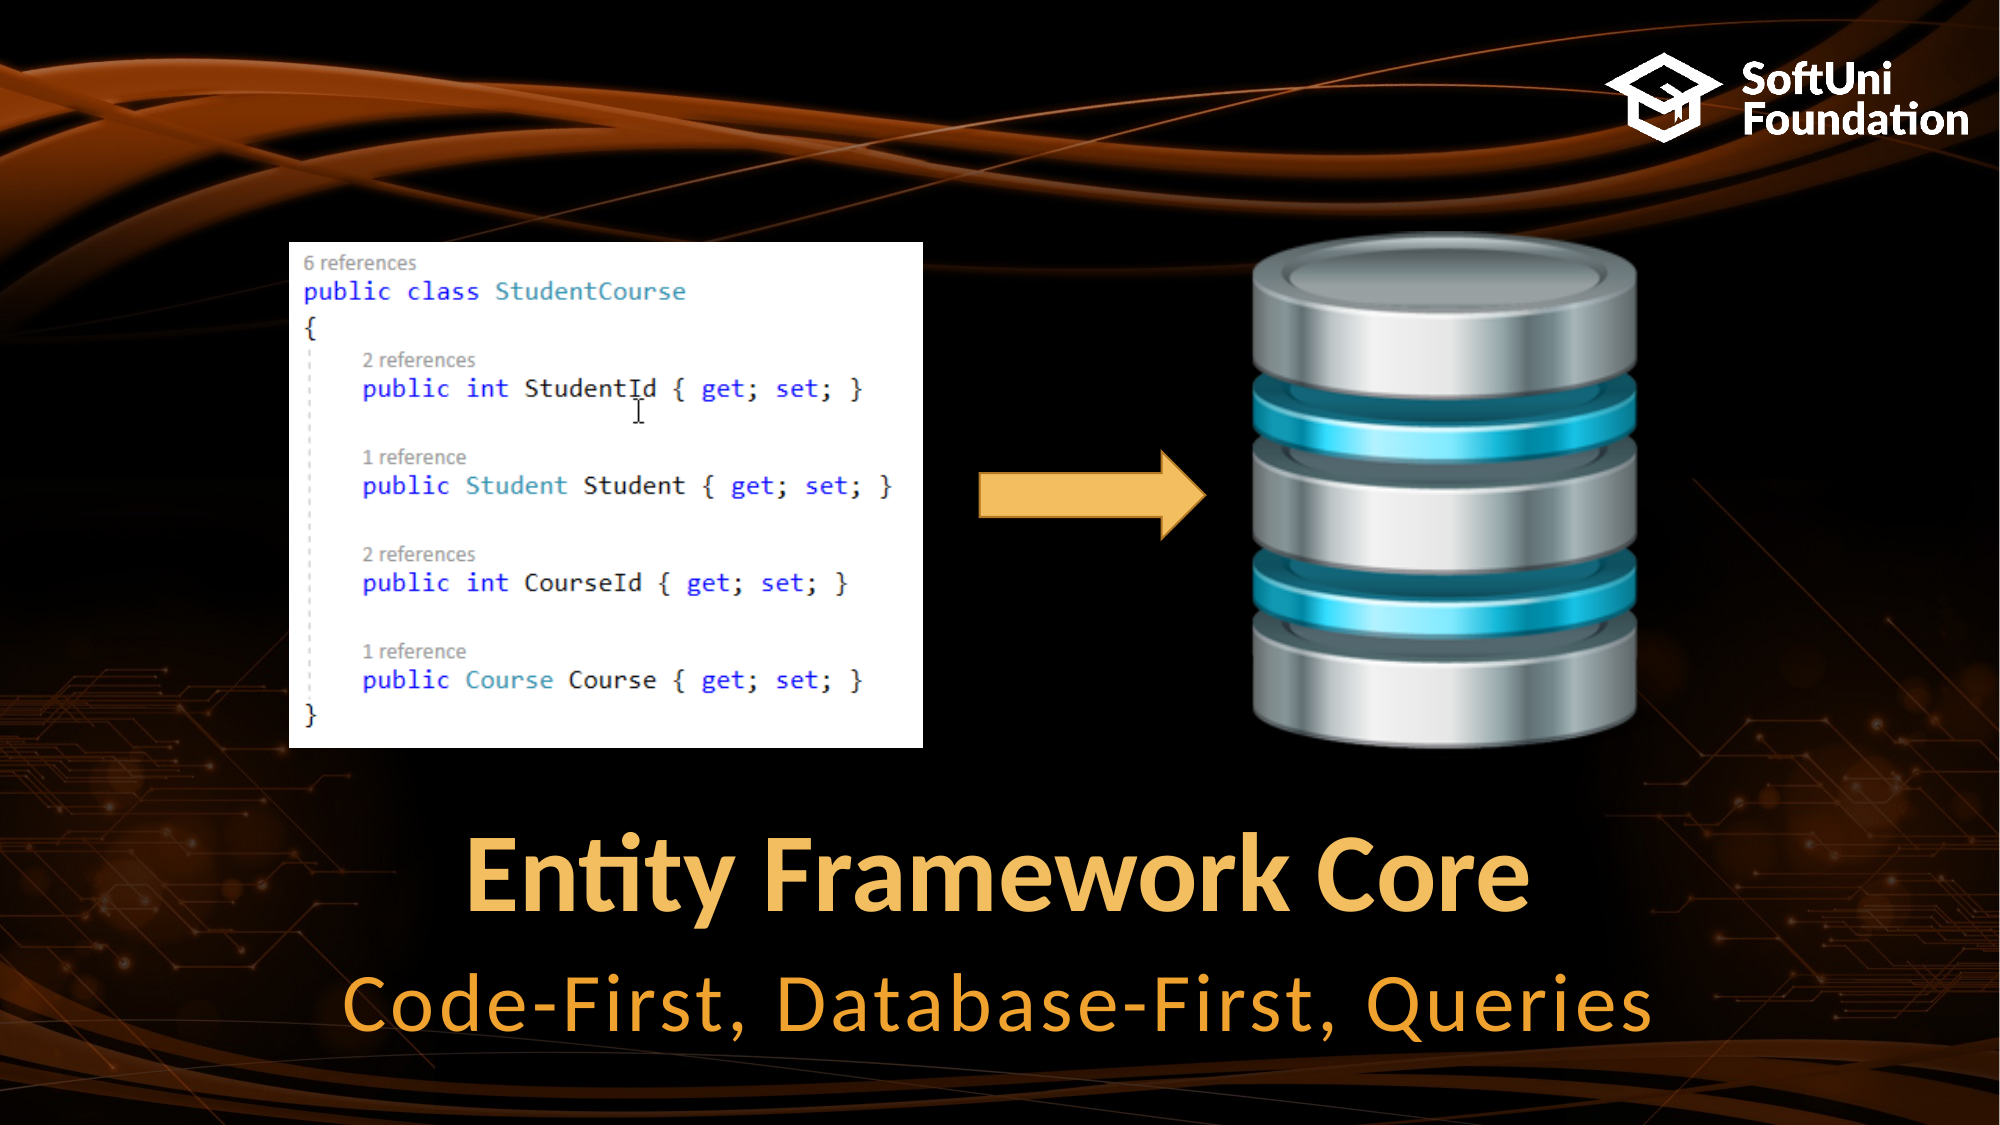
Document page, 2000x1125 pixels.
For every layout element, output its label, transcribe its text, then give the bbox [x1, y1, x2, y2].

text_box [289, 228, 1711, 762]
list Code-First, Database-First, Queries [192, 937, 1806, 1055]
title Entity Framework Core [192, 791, 1806, 937]
picture [0, 0, 2000, 1125]
